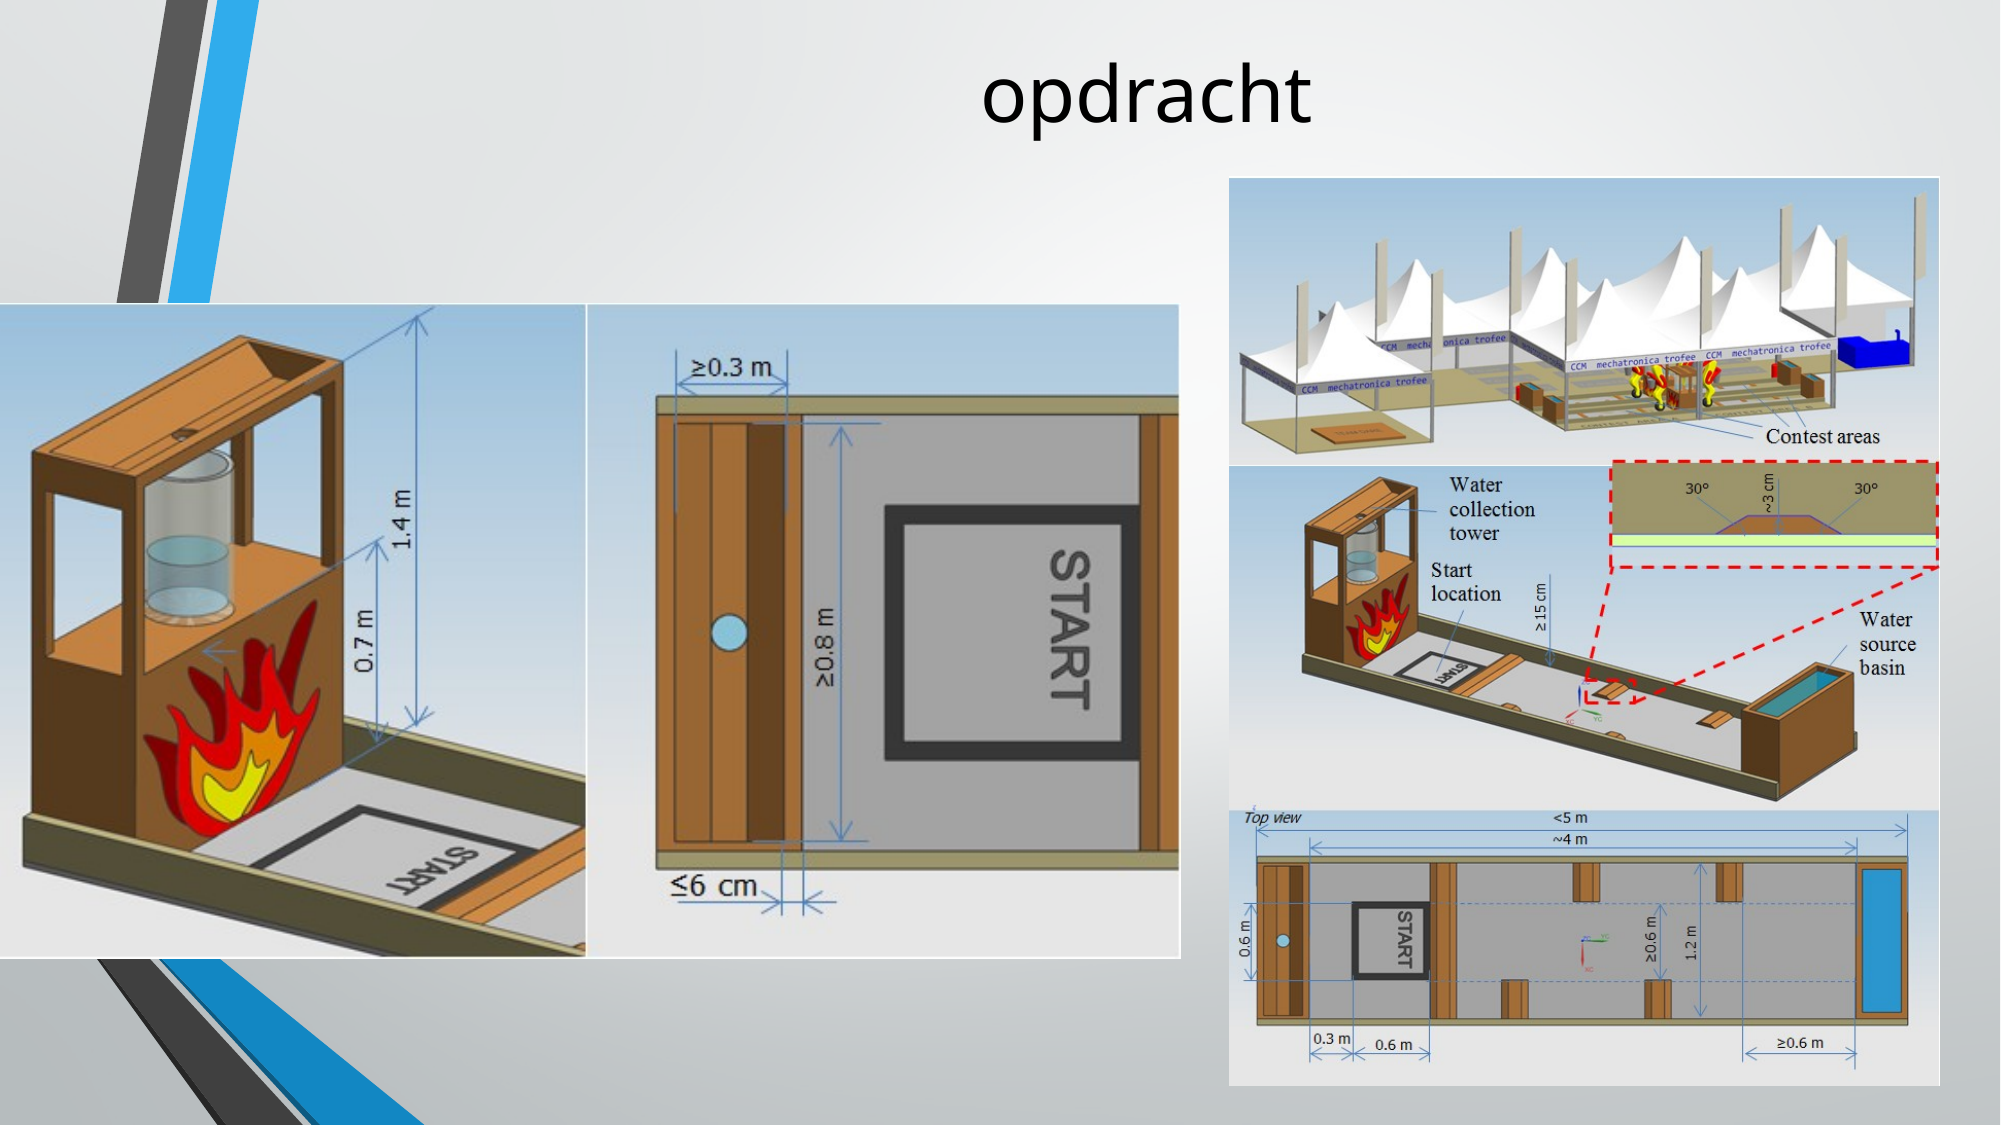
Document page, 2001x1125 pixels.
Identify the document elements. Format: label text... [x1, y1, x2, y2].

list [1229, 175, 1940, 1087]
title opdracht [456, 36, 1837, 146]
picture [0, 302, 1181, 959]
